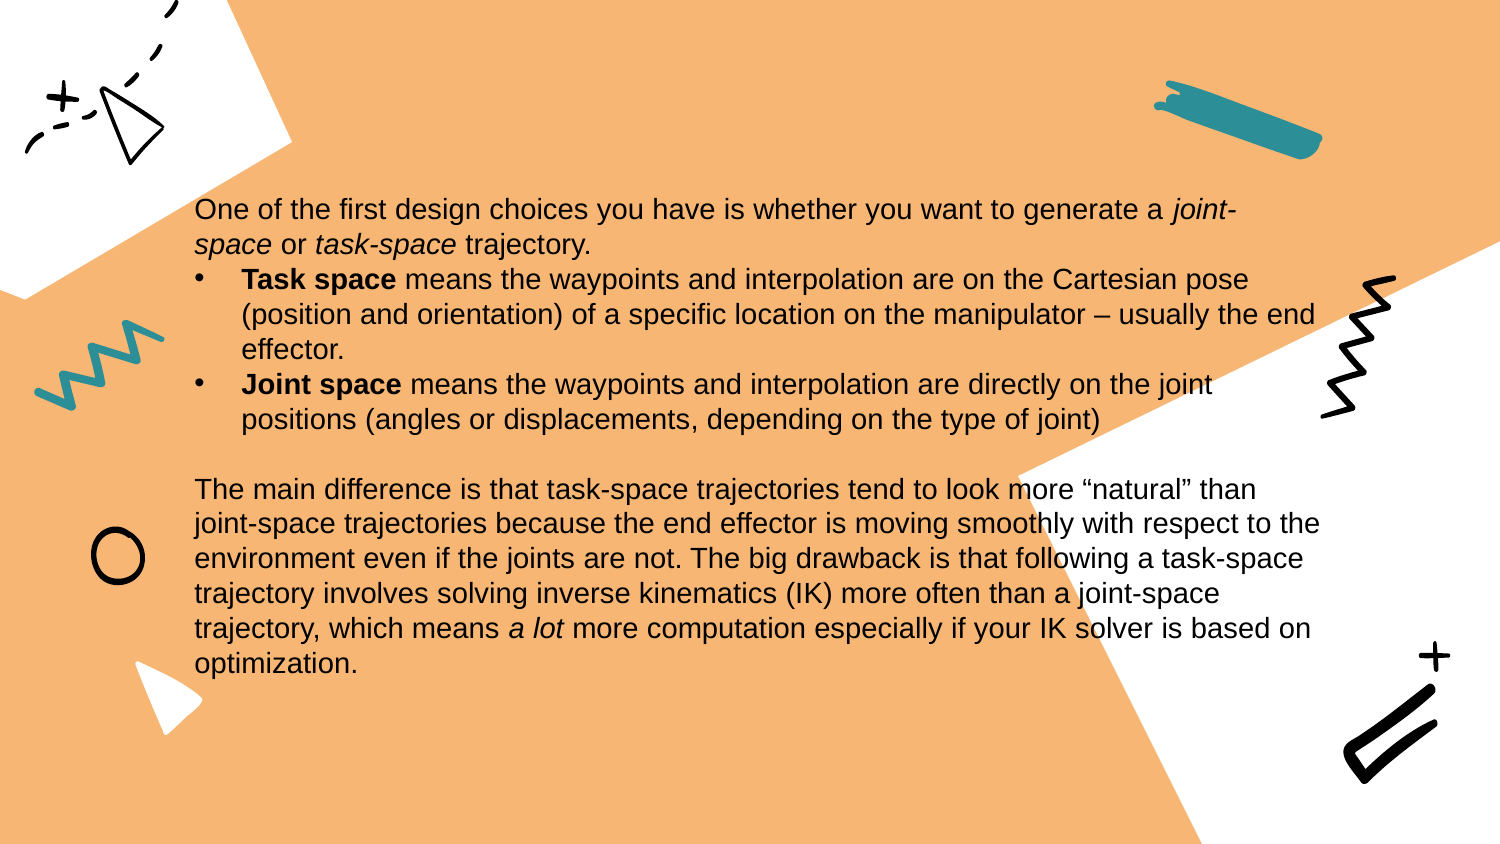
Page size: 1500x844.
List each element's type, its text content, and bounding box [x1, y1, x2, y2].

text_box One of the first design choices you have is whether you want to generate a joint-space or task-space trajectory. Task space means the waypoints and interpolation are on the Cartesian pose (position and orientation) of a specific location on the manipulator – usually the end effector. Joint space means the waypoints and interpolation are directly on the joint positions (angles or displacements, depending on the type of joint) The main difference is that task-space trajectories tend to look more “natural” than joint-space trajectories because the end effector is moving smoothly with respect to the environment even if the joints are not. The big drawback is that following a task-space trajectory involves solving inverse kinematics (IK) more often than a joint-space trajectory, which means a lot more computation especially if your IK solver is based on optimization. [179, 182, 1340, 688]
